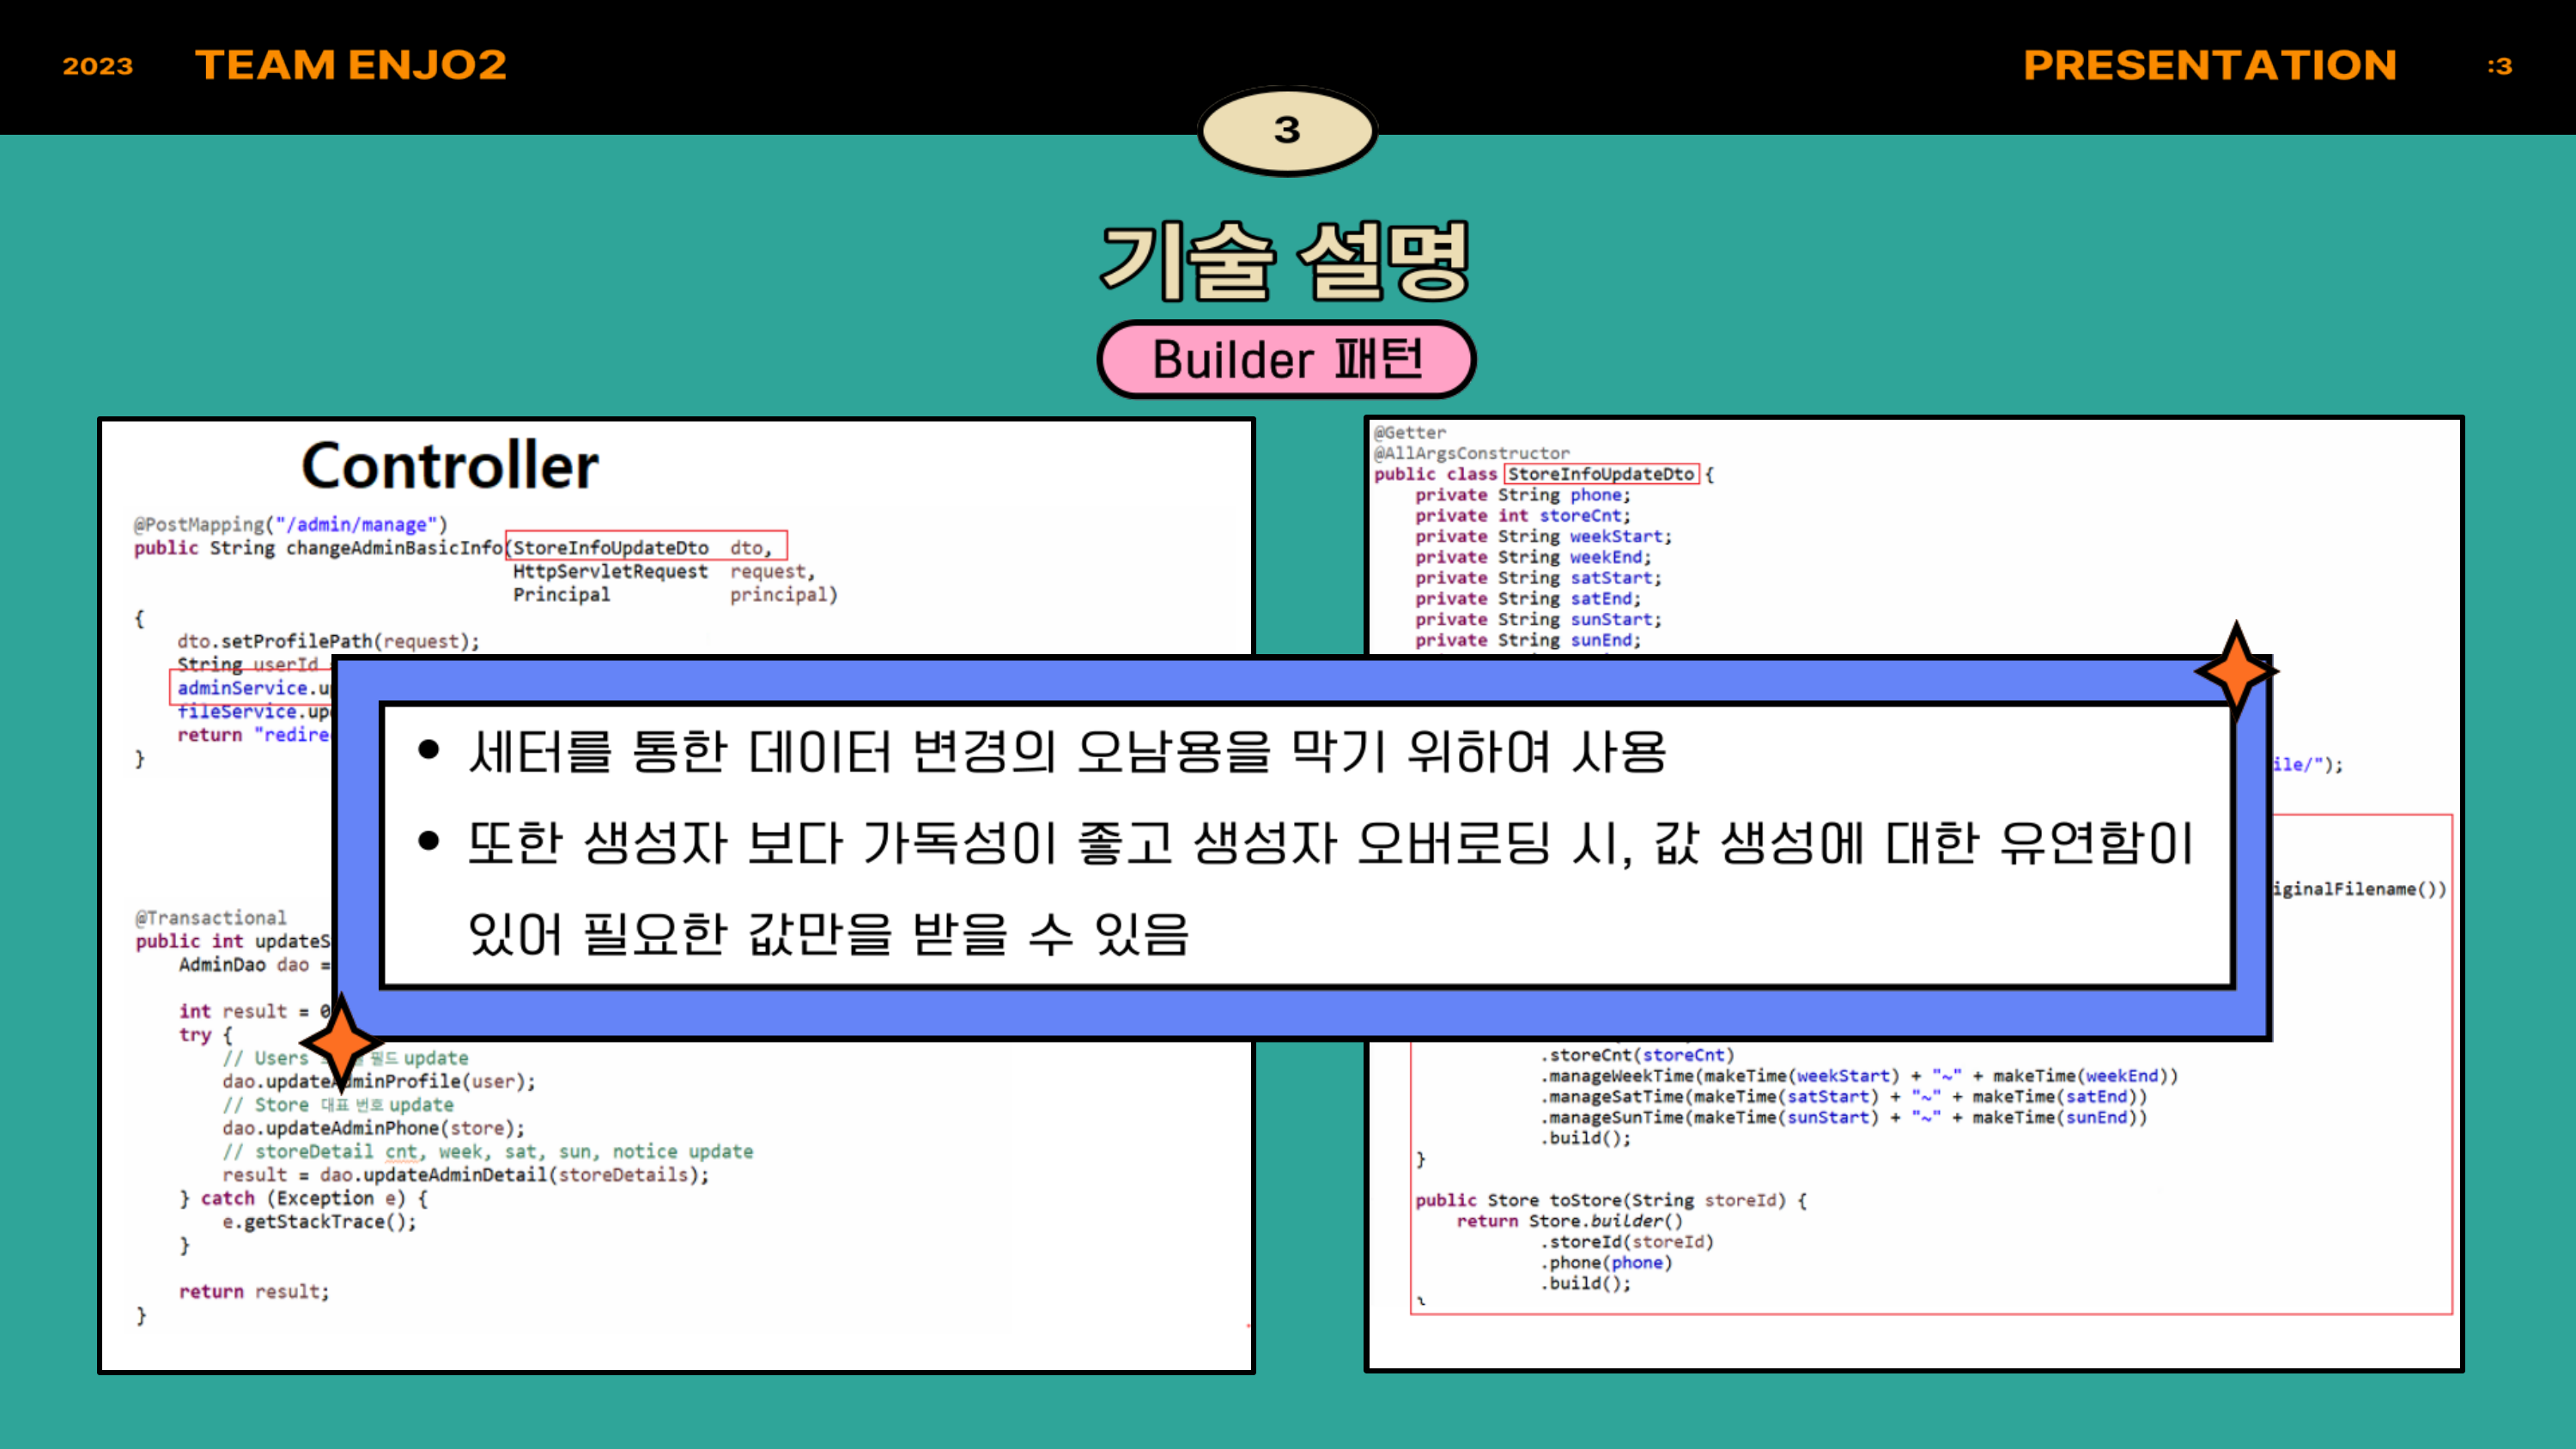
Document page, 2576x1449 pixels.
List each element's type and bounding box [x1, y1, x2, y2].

text_box [1197, 85, 1379, 179]
picture [187, 32, 529, 115]
picture [2439, 47, 2527, 87]
text_box [379, 700, 2189, 713]
picture [1856, 32, 2407, 100]
picture [58, 47, 151, 87]
picture [1267, 100, 1321, 163]
text_box [2193, 619, 2282, 724]
text_box [0, 0, 2576, 135]
picture [627, 169, 1582, 401]
text_box [331, 654, 2189, 990]
text_box [391, 989, 2274, 1044]
picture [339, 714, 2278, 980]
text_box [298, 991, 387, 1096]
text_box [101, 421, 1252, 1371]
text_box [1369, 419, 2461, 1369]
